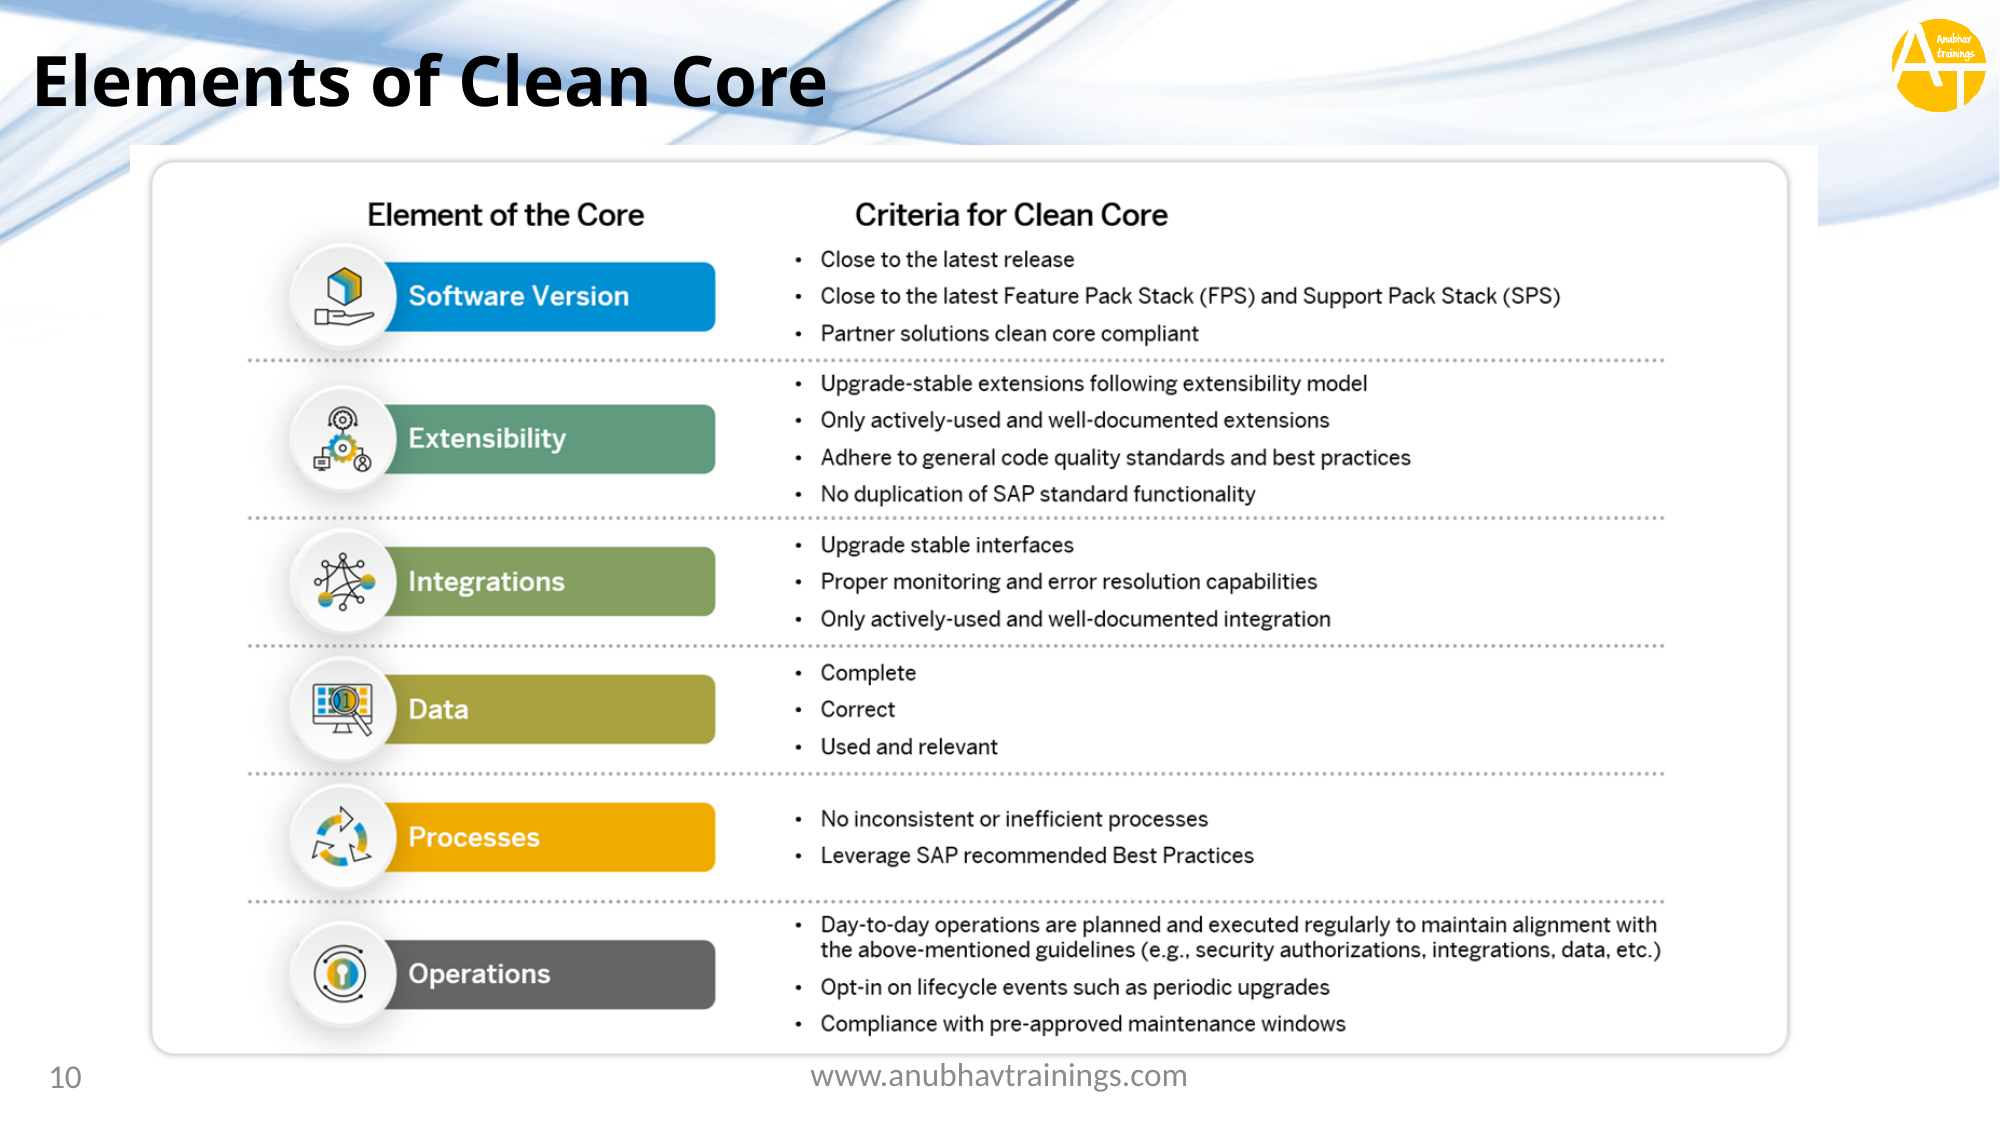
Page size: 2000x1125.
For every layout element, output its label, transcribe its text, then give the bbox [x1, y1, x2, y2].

picture [0, 0, 2000, 1125]
footer www.anubhavtrainings.com [683, 1071, 1317, 1103]
title Elements of Clean Core [16, 29, 1817, 146]
slide_number 10 [33, 1045, 134, 1106]
